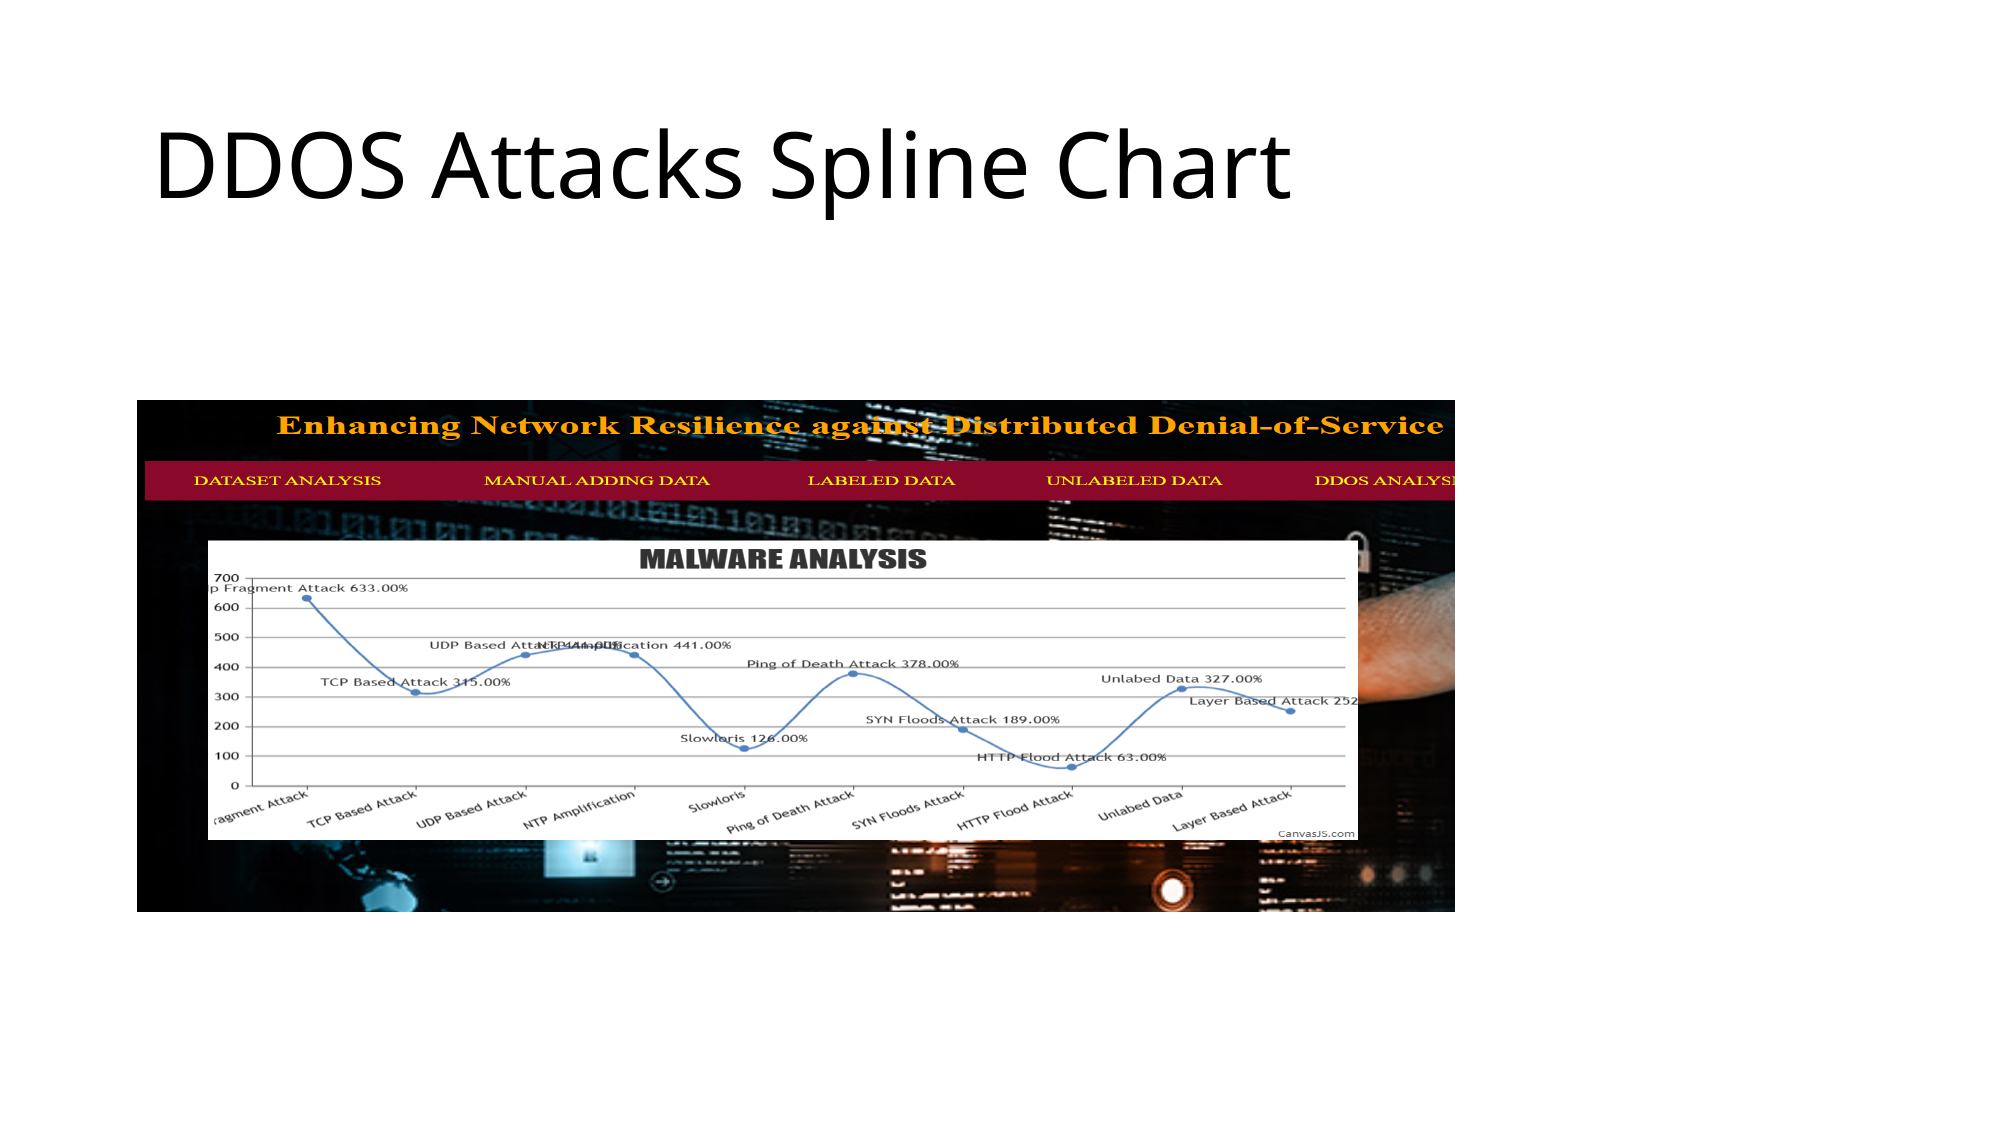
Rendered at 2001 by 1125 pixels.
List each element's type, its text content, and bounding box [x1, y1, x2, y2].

title DDOS Attacks Spline Chart [137, 59, 1863, 278]
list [137, 400, 1455, 912]
